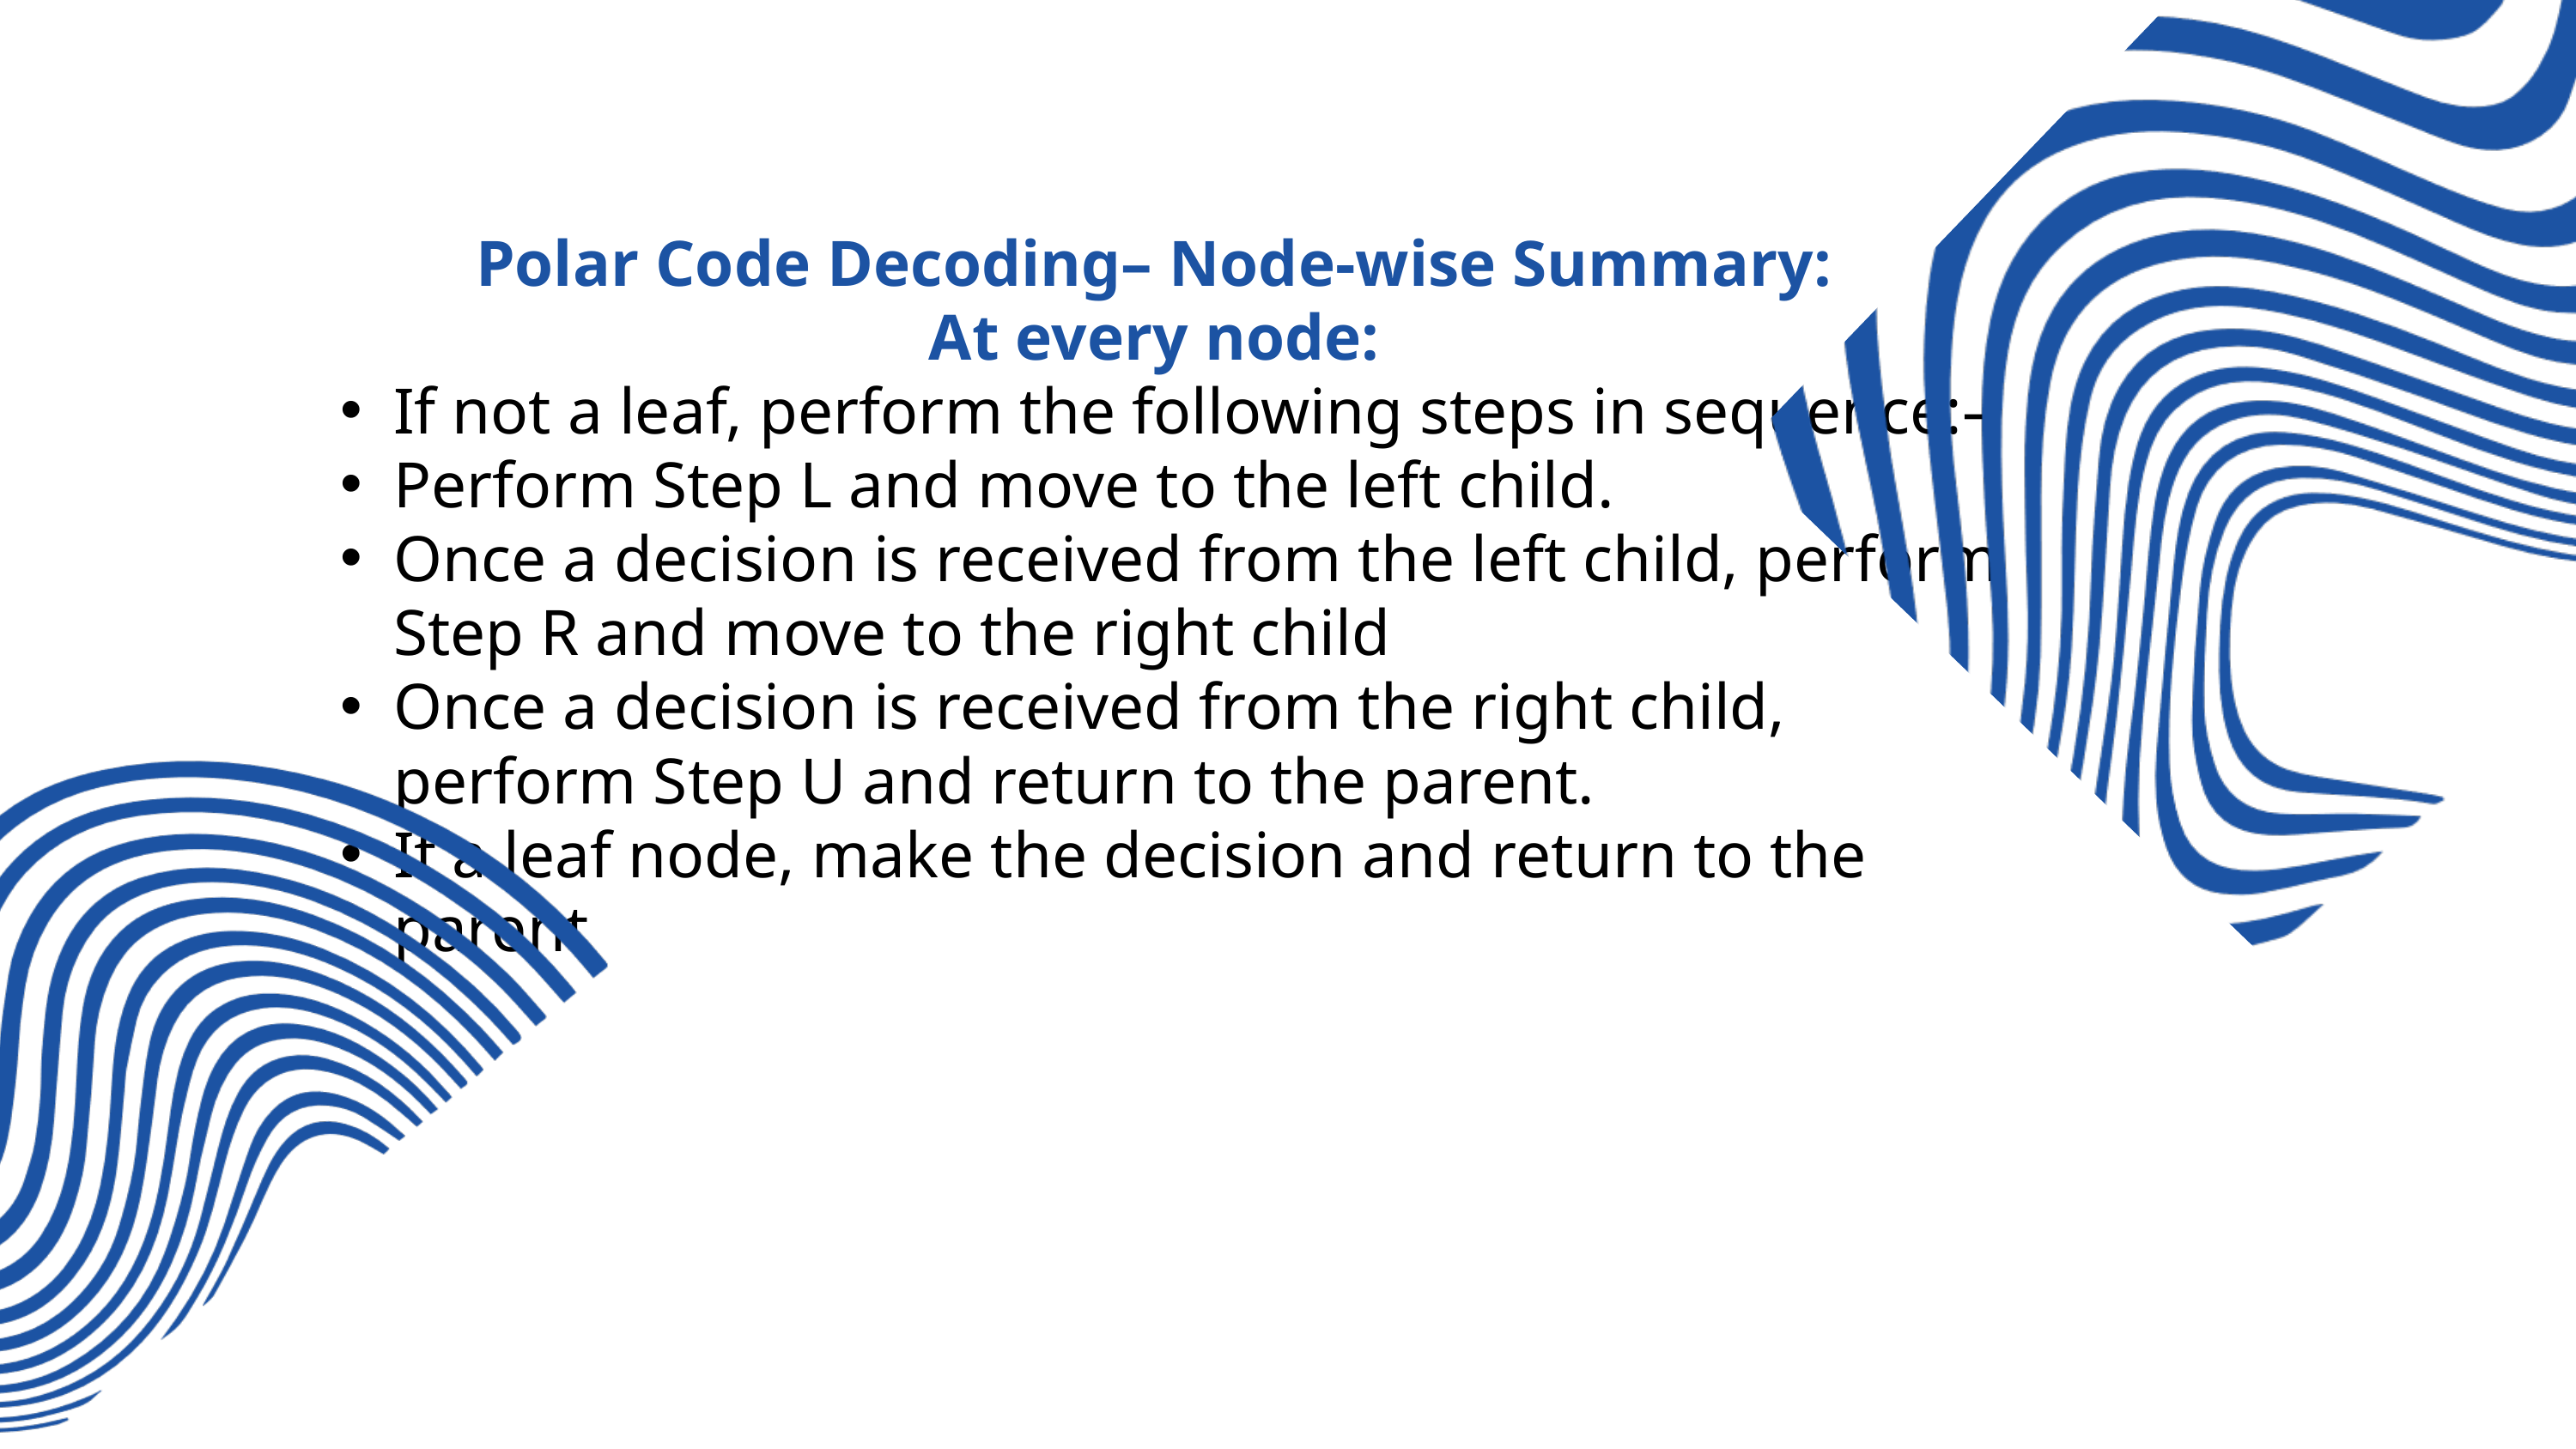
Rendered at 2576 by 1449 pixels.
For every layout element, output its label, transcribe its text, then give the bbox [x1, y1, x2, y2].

text_box [1739, 0, 2576, 1258]
text_box [0, 755, 609, 1449]
text_box Polar Code Decoding– Node-wise Summary: At every node: If not a leaf, perform the following steps in sequence:– Perform Step L and move to the left child. Once a decision is received from the left child, perform Step R and move to the right child Once a decision is received from the right child, perform Step U and return to the parent. If a leaf node, make the decision and return to the parent [287, 225, 2022, 964]
